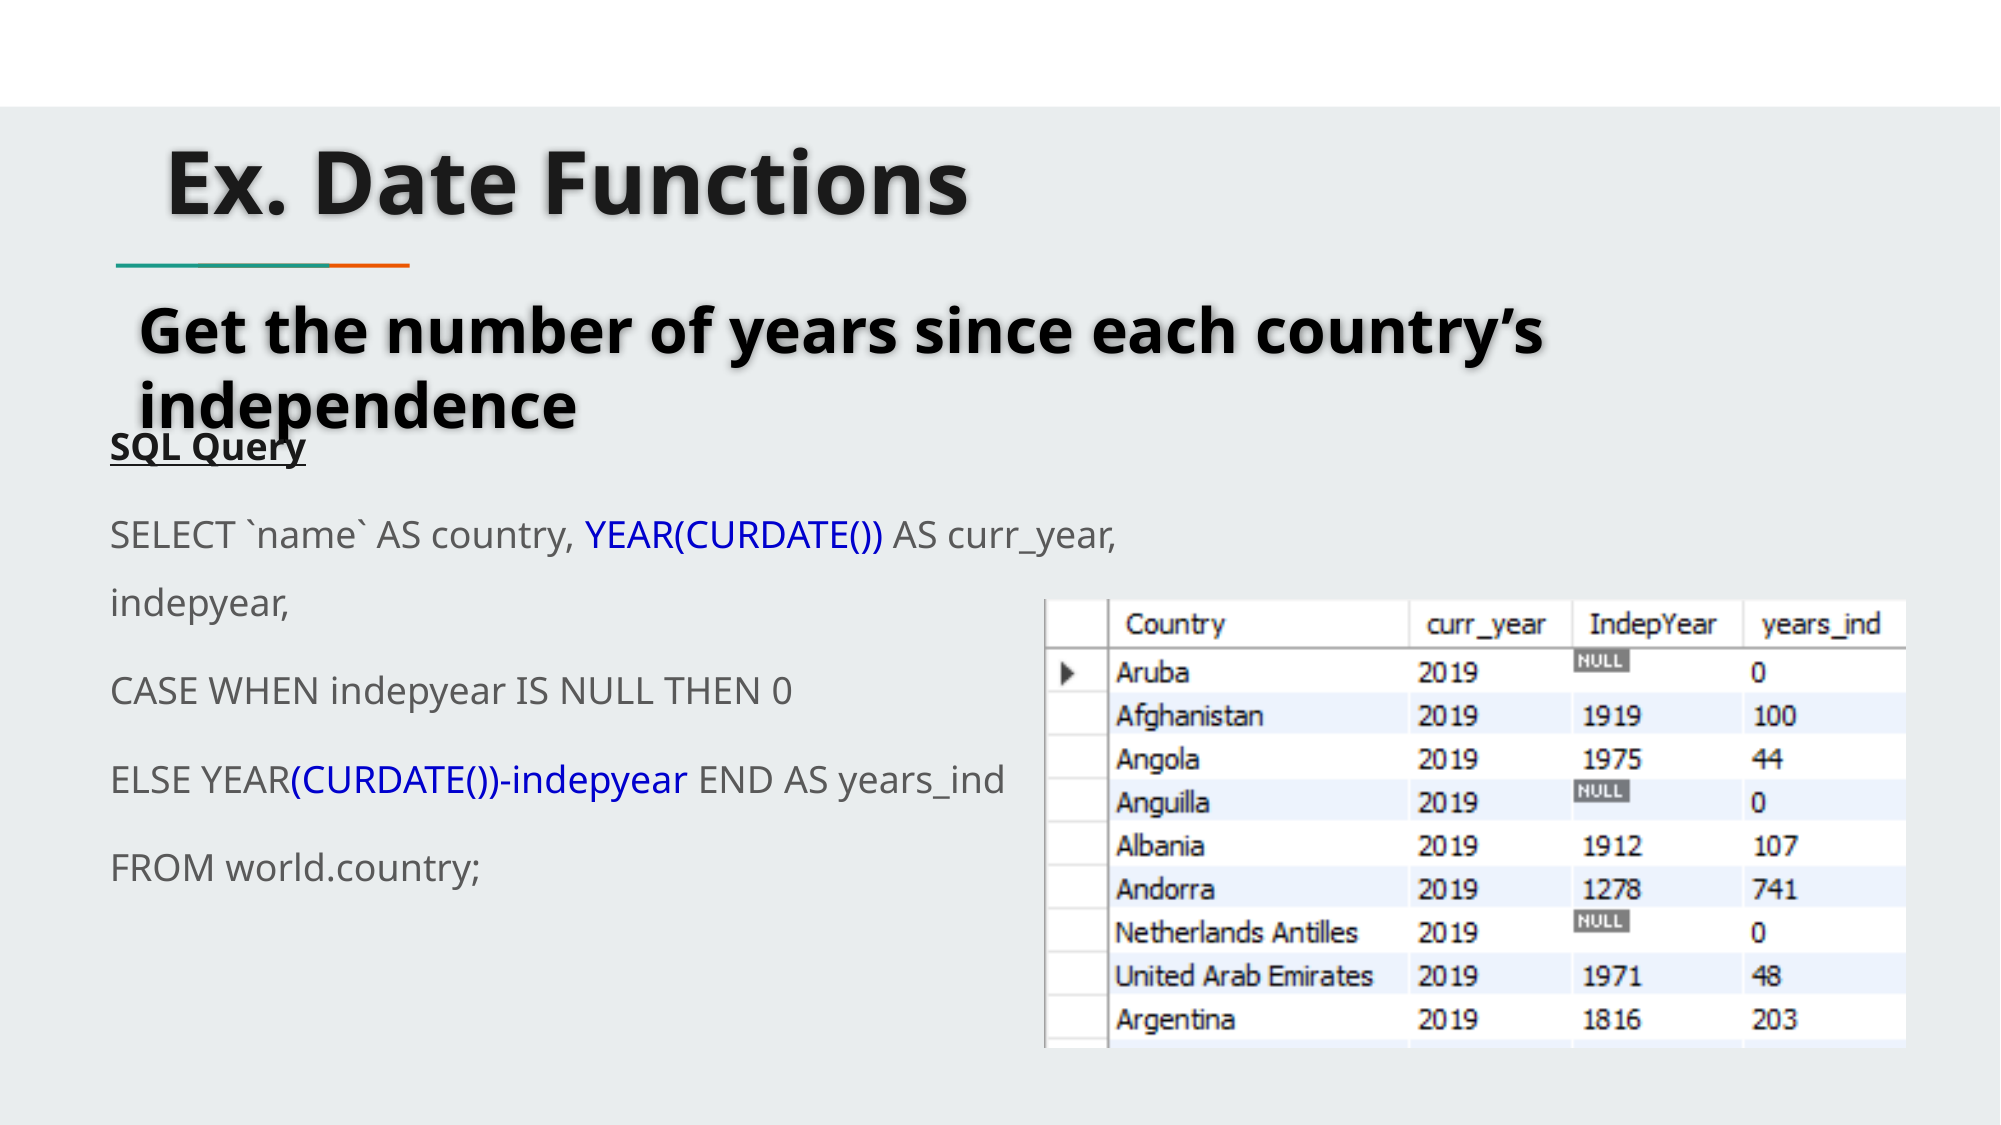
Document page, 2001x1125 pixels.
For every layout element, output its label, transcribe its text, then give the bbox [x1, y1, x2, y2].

subtitle Get the number of years since each country’s independence [23, 283, 1970, 950]
text_box SQL Query SELECT `name` AS country, YEAR(CURDATE()) AS curr_year, indepyear, CASE WHEN indepyear IS NULL THEN 0 ELSE YEAR(CURDATE())-indepyear END AS years_ind FROM world.country; [94, 401, 1316, 894]
picture [1044, 599, 1906, 1048]
title Ex. Date Functions [149, 99, 1849, 260]
